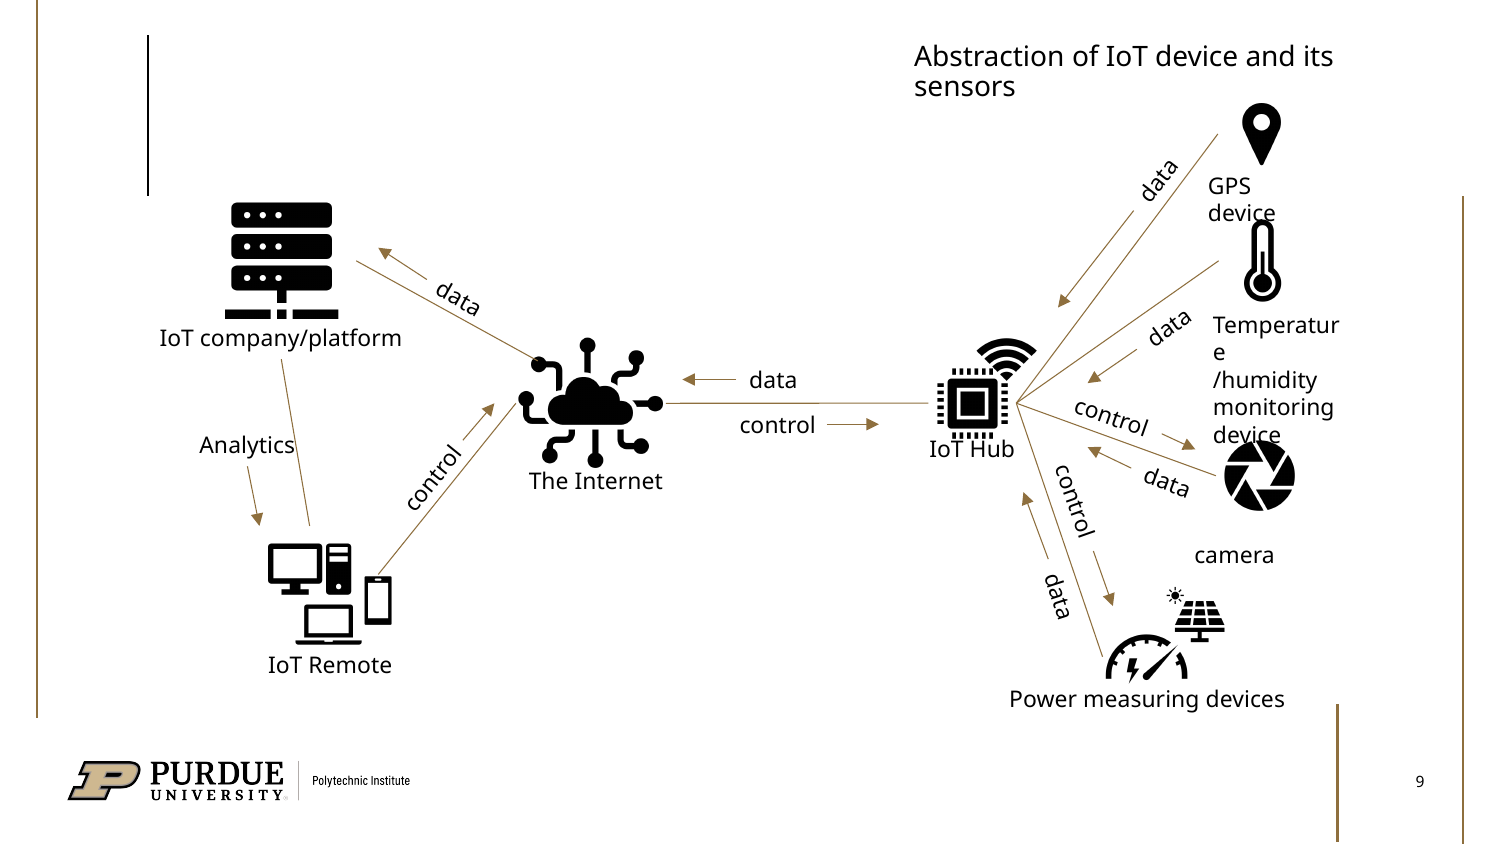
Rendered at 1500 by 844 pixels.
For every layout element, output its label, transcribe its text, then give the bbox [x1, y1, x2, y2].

title Abstraction of IoT device and its sensors [911, 39, 1390, 76]
slide_number 9 [1390, 760, 1451, 806]
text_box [157, 89, 1367, 721]
picture [67, 759, 478, 803]
